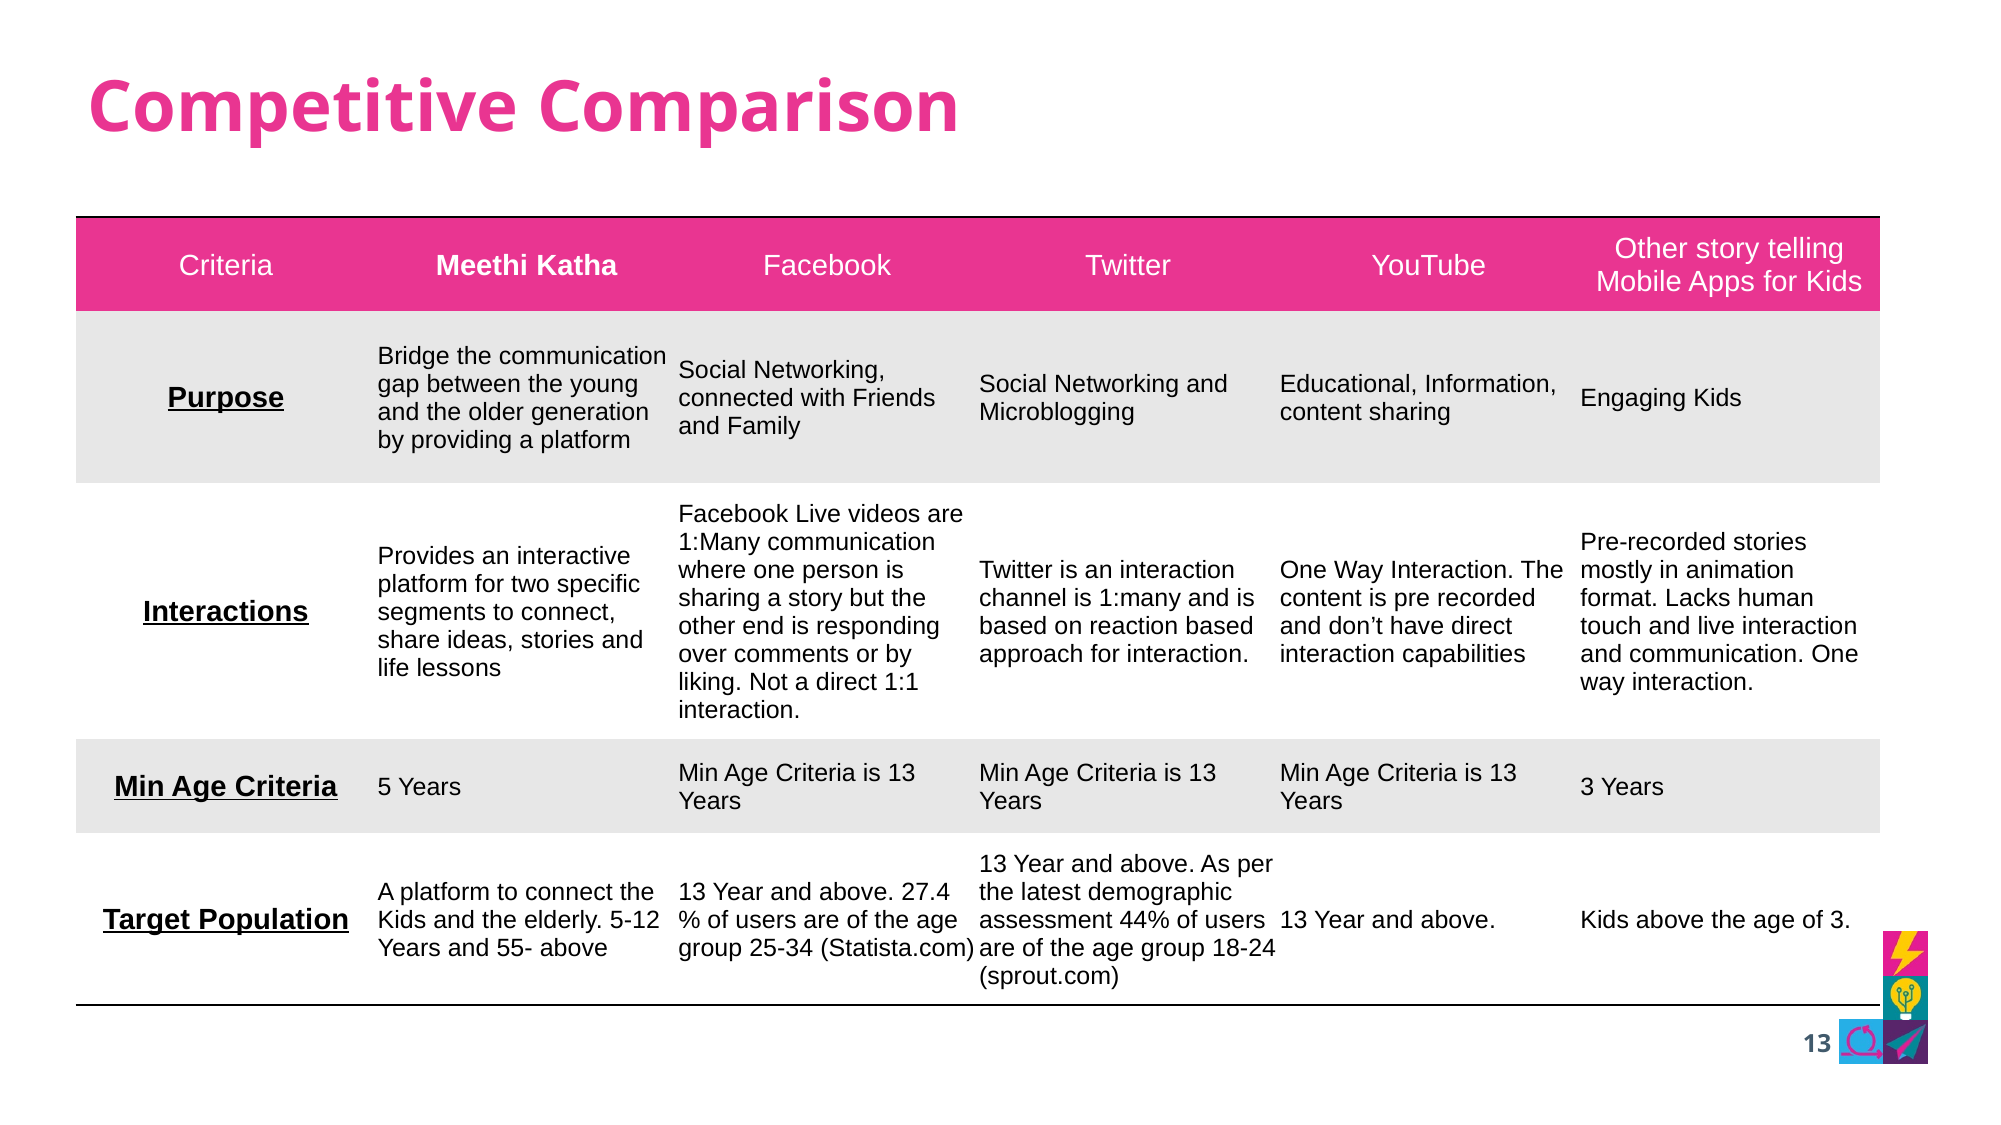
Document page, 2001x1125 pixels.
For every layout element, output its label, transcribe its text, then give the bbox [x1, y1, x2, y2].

table_header YouTube [1279, 218, 1579, 311]
title Competitive Comparison [72, 62, 1868, 160]
table_cell 13 Year and above. 27.4 % of users are of the age group 25-34 (Statista.com) [677, 833, 978, 1004]
table_header Meethi Katha [376, 218, 677, 311]
table_cell Social Networking and Microblogging [978, 311, 1279, 483]
table_cell Engaging Kids [1579, 311, 1880, 483]
table_header Criteria [76, 218, 376, 311]
table_header Facebook [677, 218, 978, 311]
table_cell Provides an interactive platform for two specific segments to connect, share ideas, stories and life lessons [376, 483, 677, 739]
table_cell One Way Interaction. The content is pre recorded and don’t have direct interaction capabilities [1279, 483, 1579, 739]
table_cell A platform to connect the Kids and the elderly. 5-12 Years and 55- above [376, 833, 677, 1004]
table_cell Bridge the communication gap between the young and the older generation by providing a platform [376, 311, 677, 483]
table_header Other story telling Mobile Apps for Kids [1579, 218, 1880, 311]
table_cell Social Networking, connected with Friends and Family [677, 311, 978, 483]
table_cell Twitter is an interaction channel is 1:many and is based on reaction based approach for interaction. [978, 483, 1279, 739]
table_cell Kids above the age of 3. [1579, 833, 1880, 1004]
picture [1839, 931, 1928, 1064]
table_cell Min Age Criteria is 13 Years [677, 739, 978, 833]
table_cell 13 Year and above. [1279, 833, 1579, 1004]
table_cell Min Age Criteria [76, 739, 376, 833]
table_cell Pre-recorded stories mostly in animation format. Lacks human touch and live interaction and communication. One way interaction. [1579, 483, 1880, 739]
table_cell Purpose [76, 311, 376, 483]
table_cell 5 Years [376, 739, 677, 833]
table_cell Facebook Live videos are 1:Many communication where one person is sharing a story but the other end is responding over comments or by liking. Not a direct 1:1 interaction. [677, 483, 978, 739]
table_cell Educational, Information, content sharing [1279, 311, 1579, 483]
table_header Twitter [978, 218, 1279, 311]
table_cell 13 Year and above. As per the latest demographic assessment 44% of users are of the age group 18-24 (sprout.com) [978, 833, 1279, 1004]
table_cell 3 Years [1579, 739, 1880, 833]
table_cell Interactions [76, 483, 376, 739]
table_cell Min Age Criteria is 13 Years [978, 739, 1279, 833]
table_cell Min Age Criteria is 13 Years [1279, 739, 1579, 833]
table_cell Target Population [76, 833, 376, 1004]
